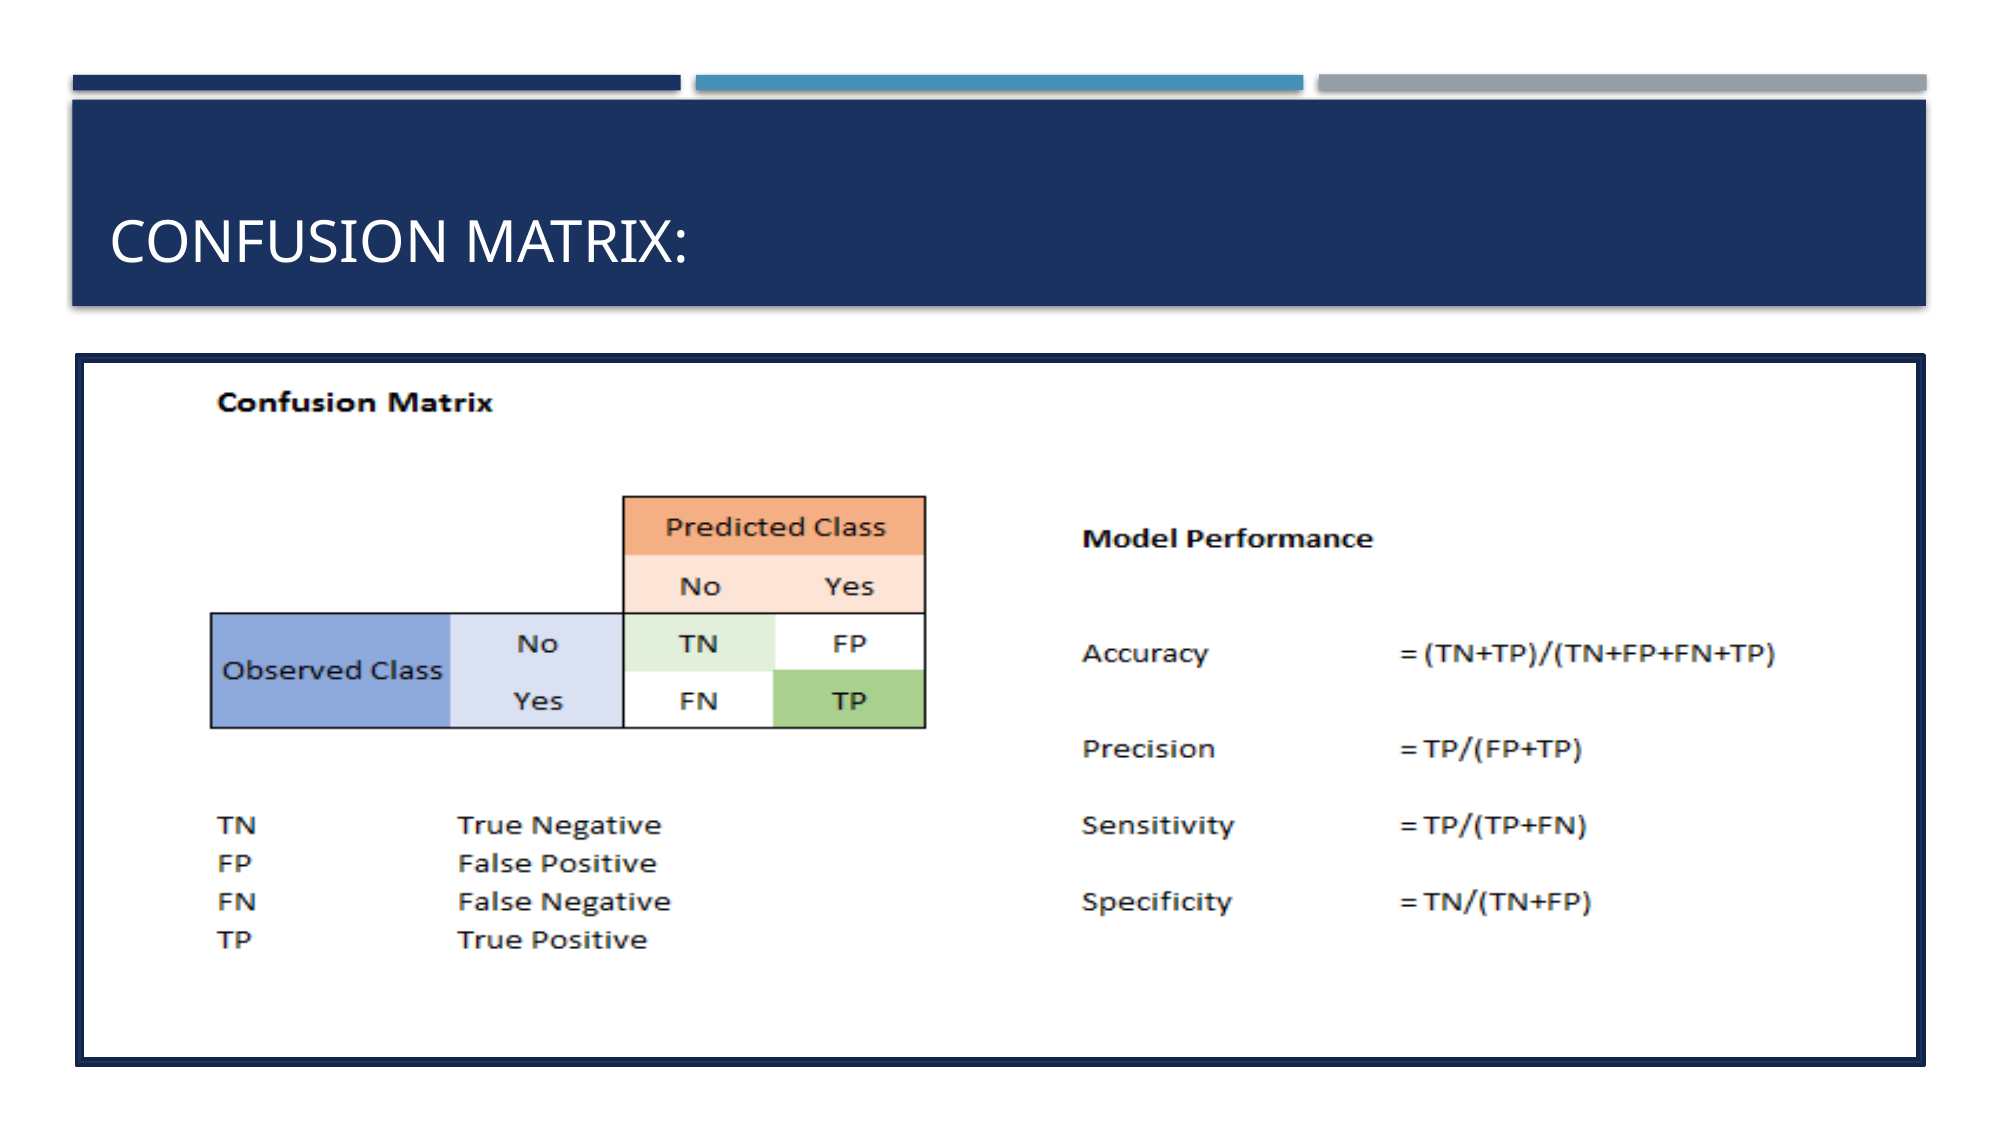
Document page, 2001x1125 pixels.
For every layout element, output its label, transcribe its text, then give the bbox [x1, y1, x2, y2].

title Confusion matrix: [94, 119, 1904, 282]
picture [146, 374, 1854, 1036]
text_box [75, 353, 1926, 1067]
